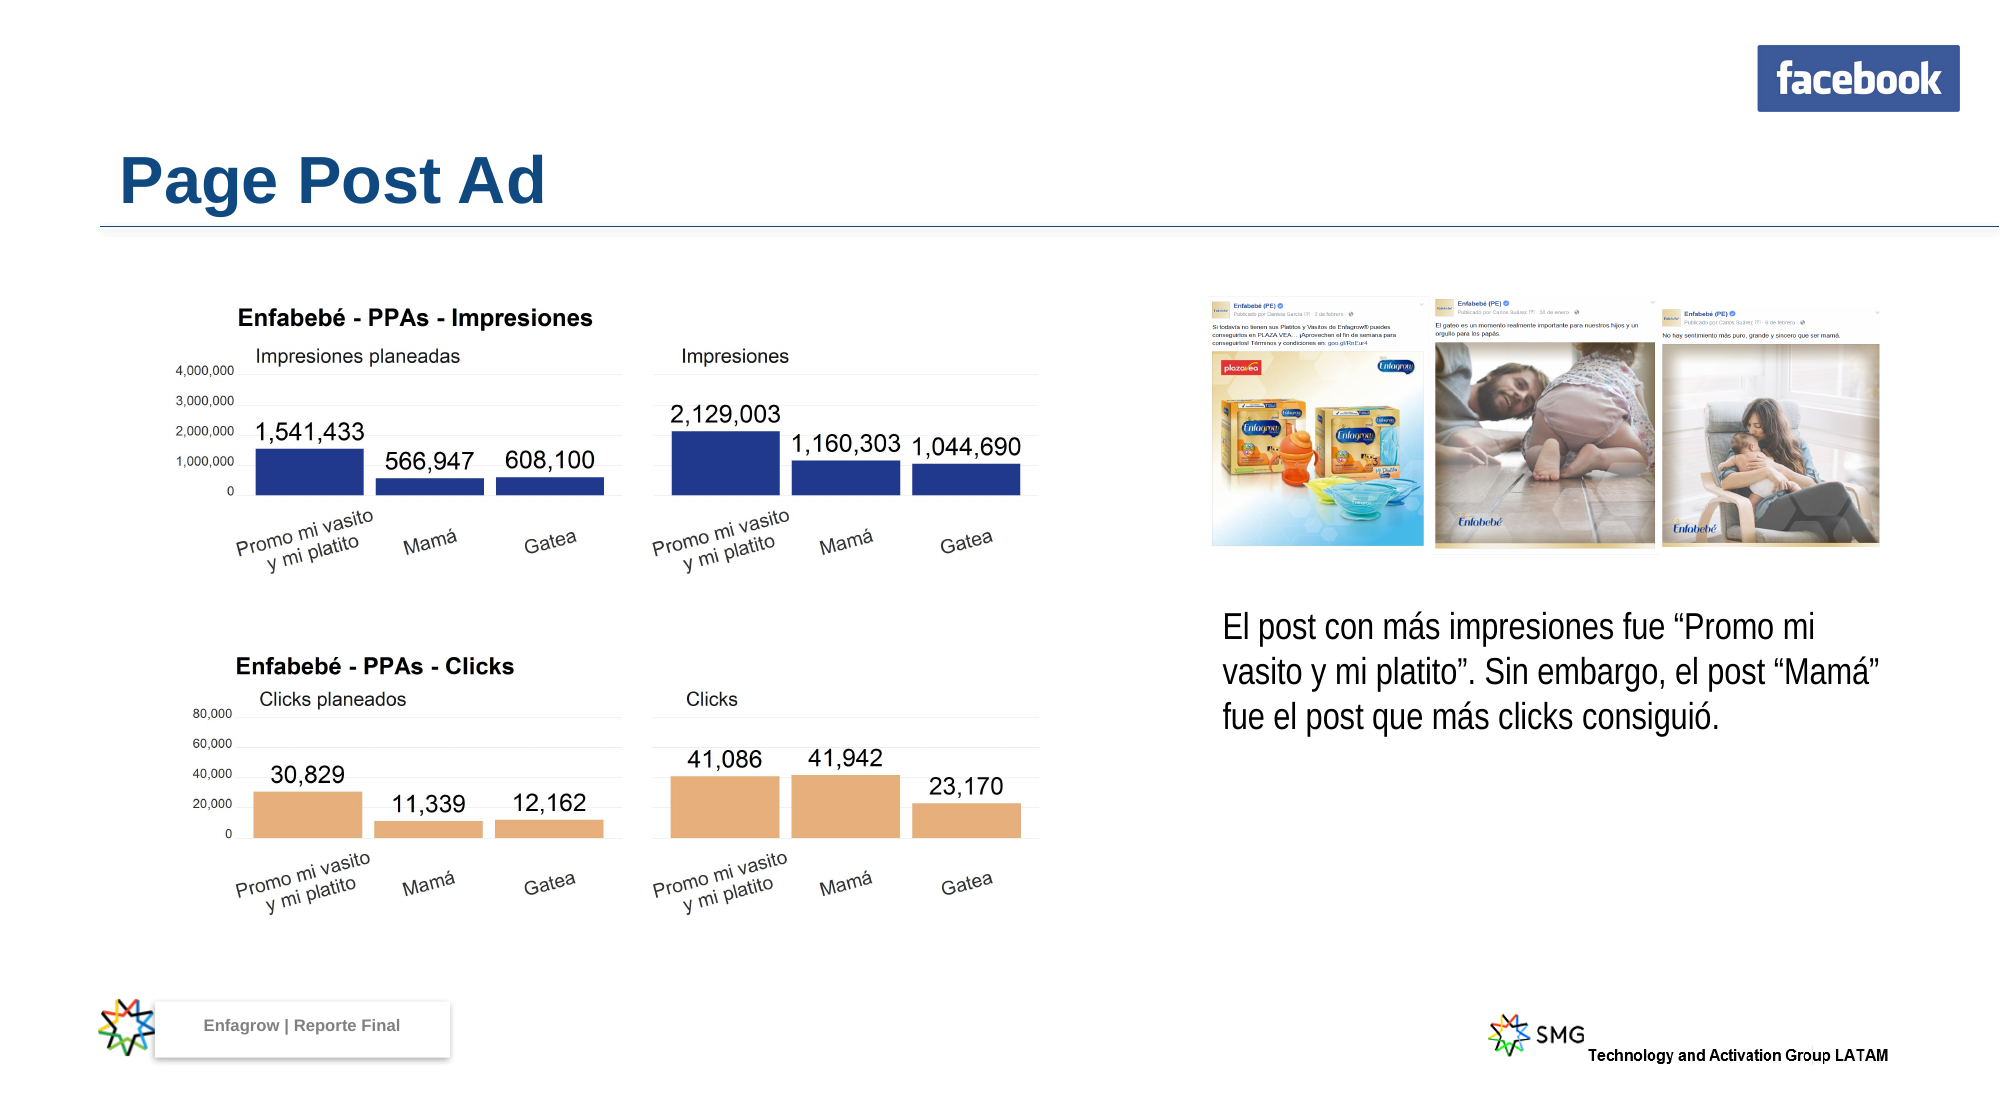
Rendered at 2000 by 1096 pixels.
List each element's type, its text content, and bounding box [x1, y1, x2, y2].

text_box El post con más impresiones fue “Promo mi vasito y mi platito”. Sin embargo, el post “Mamá” fue el post que más clicks consiguió. [1207, 594, 1900, 745]
picture [94, 995, 165, 1062]
title Page Post Ad [99, 43, 1900, 227]
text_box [1207, 295, 1880, 556]
picture [1481, 1005, 1900, 1074]
picture [127, 277, 1072, 966]
picture [1755, 43, 1962, 113]
